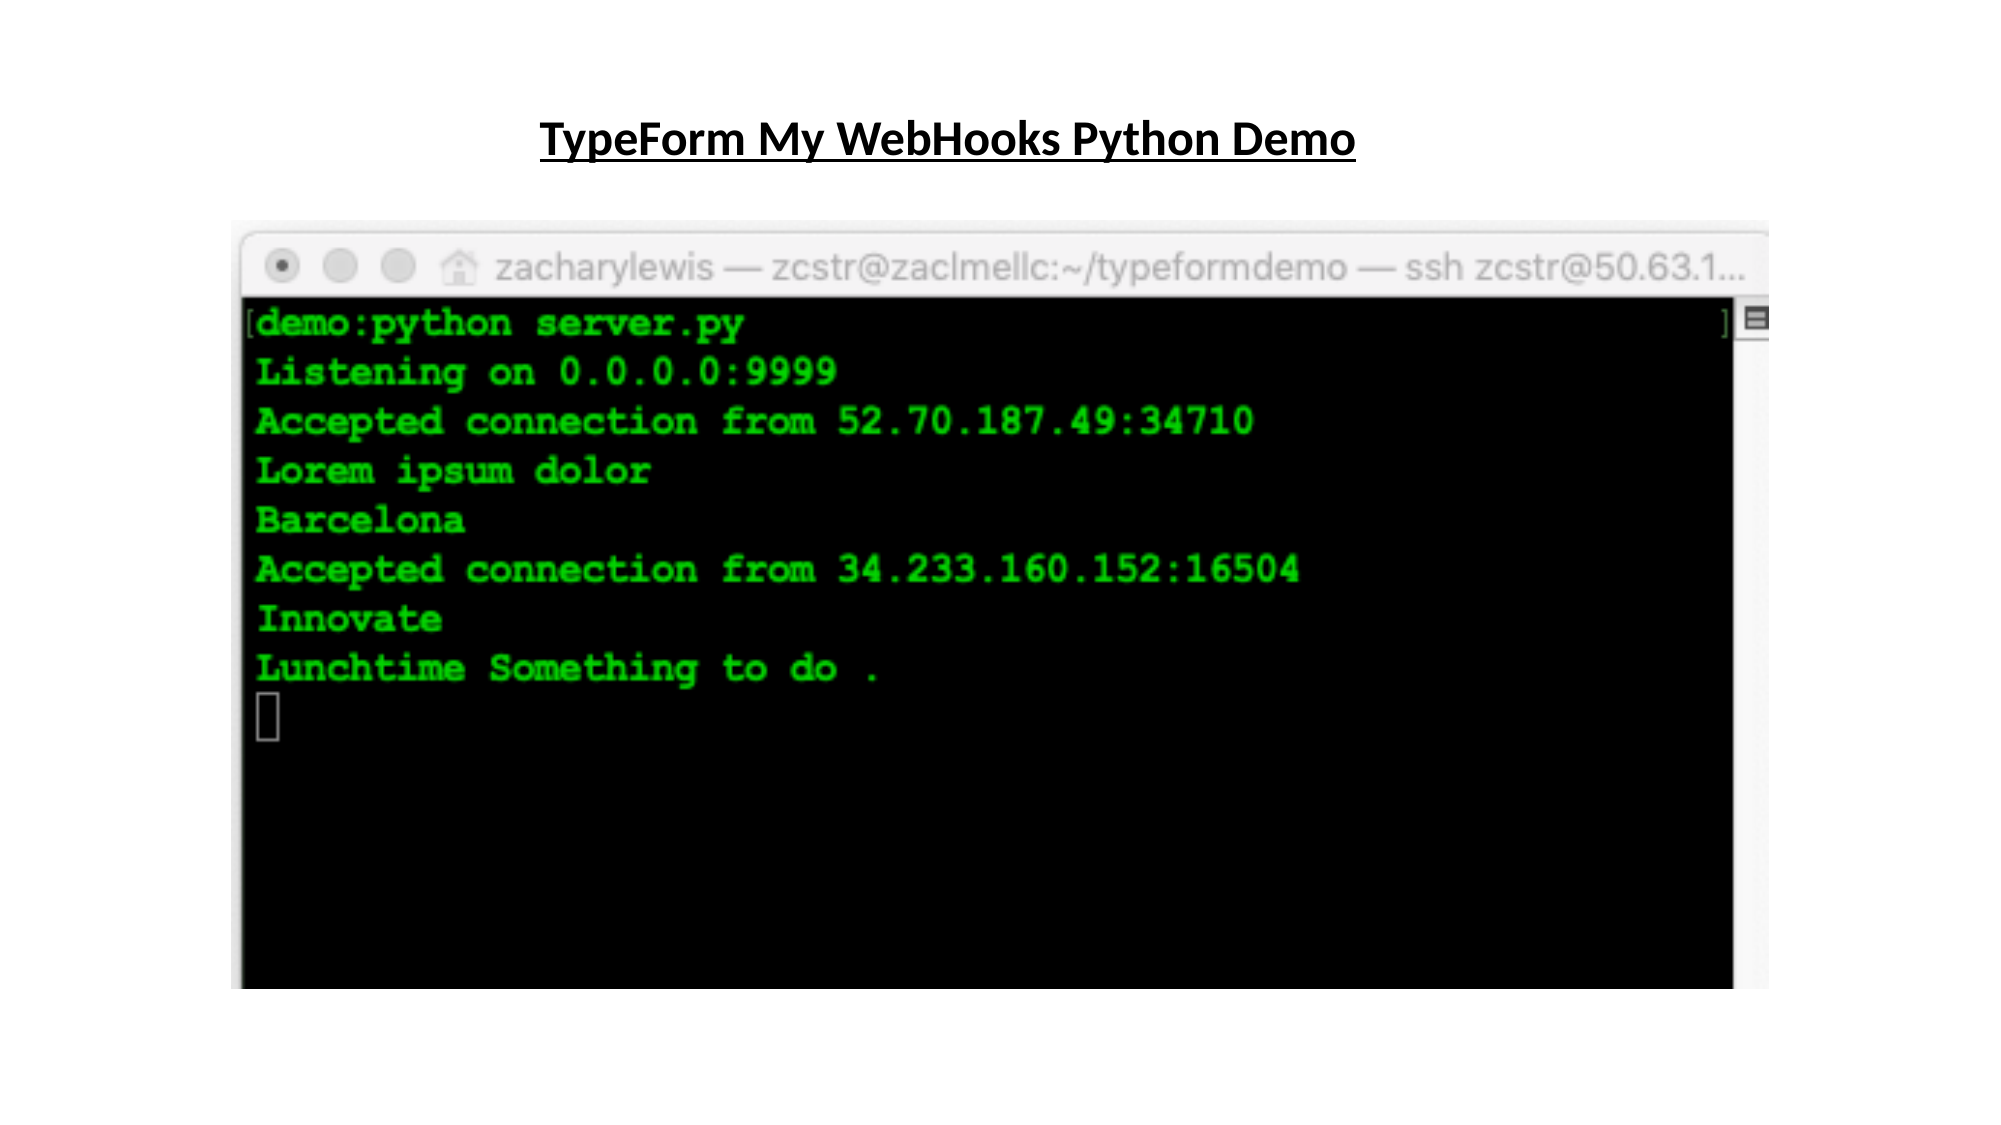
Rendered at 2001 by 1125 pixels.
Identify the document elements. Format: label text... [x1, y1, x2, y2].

picture [231, 220, 1769, 989]
text_box TypeForm My WebHooks Python Demo [171, 98, 1725, 173]
